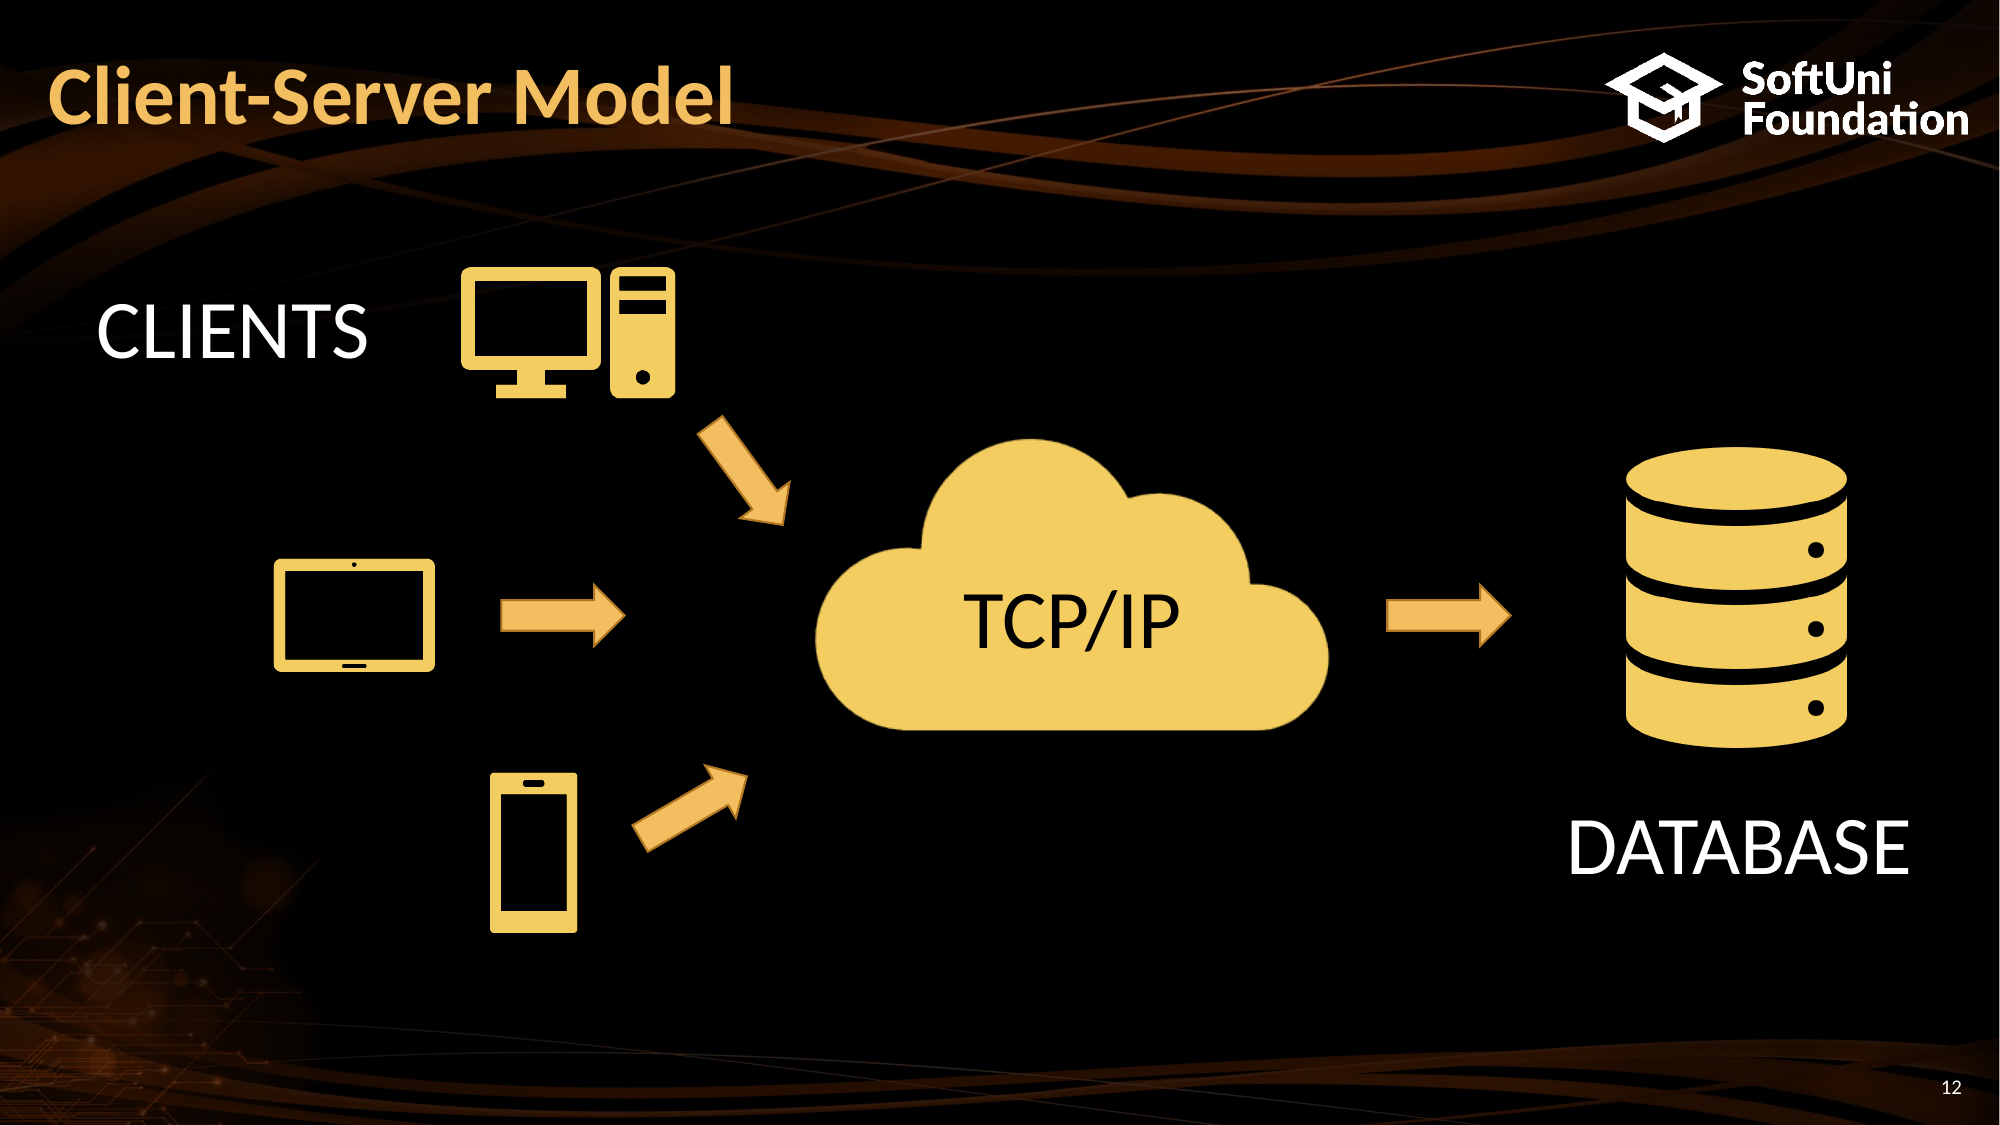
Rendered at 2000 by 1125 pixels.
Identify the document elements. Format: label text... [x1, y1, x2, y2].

text_box [696, 414, 780, 526]
text_box [631, 763, 749, 854]
slide_number 12 [1897, 1070, 1968, 1103]
title Client-Server Model [30, 6, 1602, 189]
text_box [500, 582, 627, 649]
text_box [1386, 582, 1513, 649]
text_box CLIENTS [82, 267, 386, 383]
text_box DATABASE [1551, 783, 1928, 899]
picture [0, 0, 2000, 1125]
